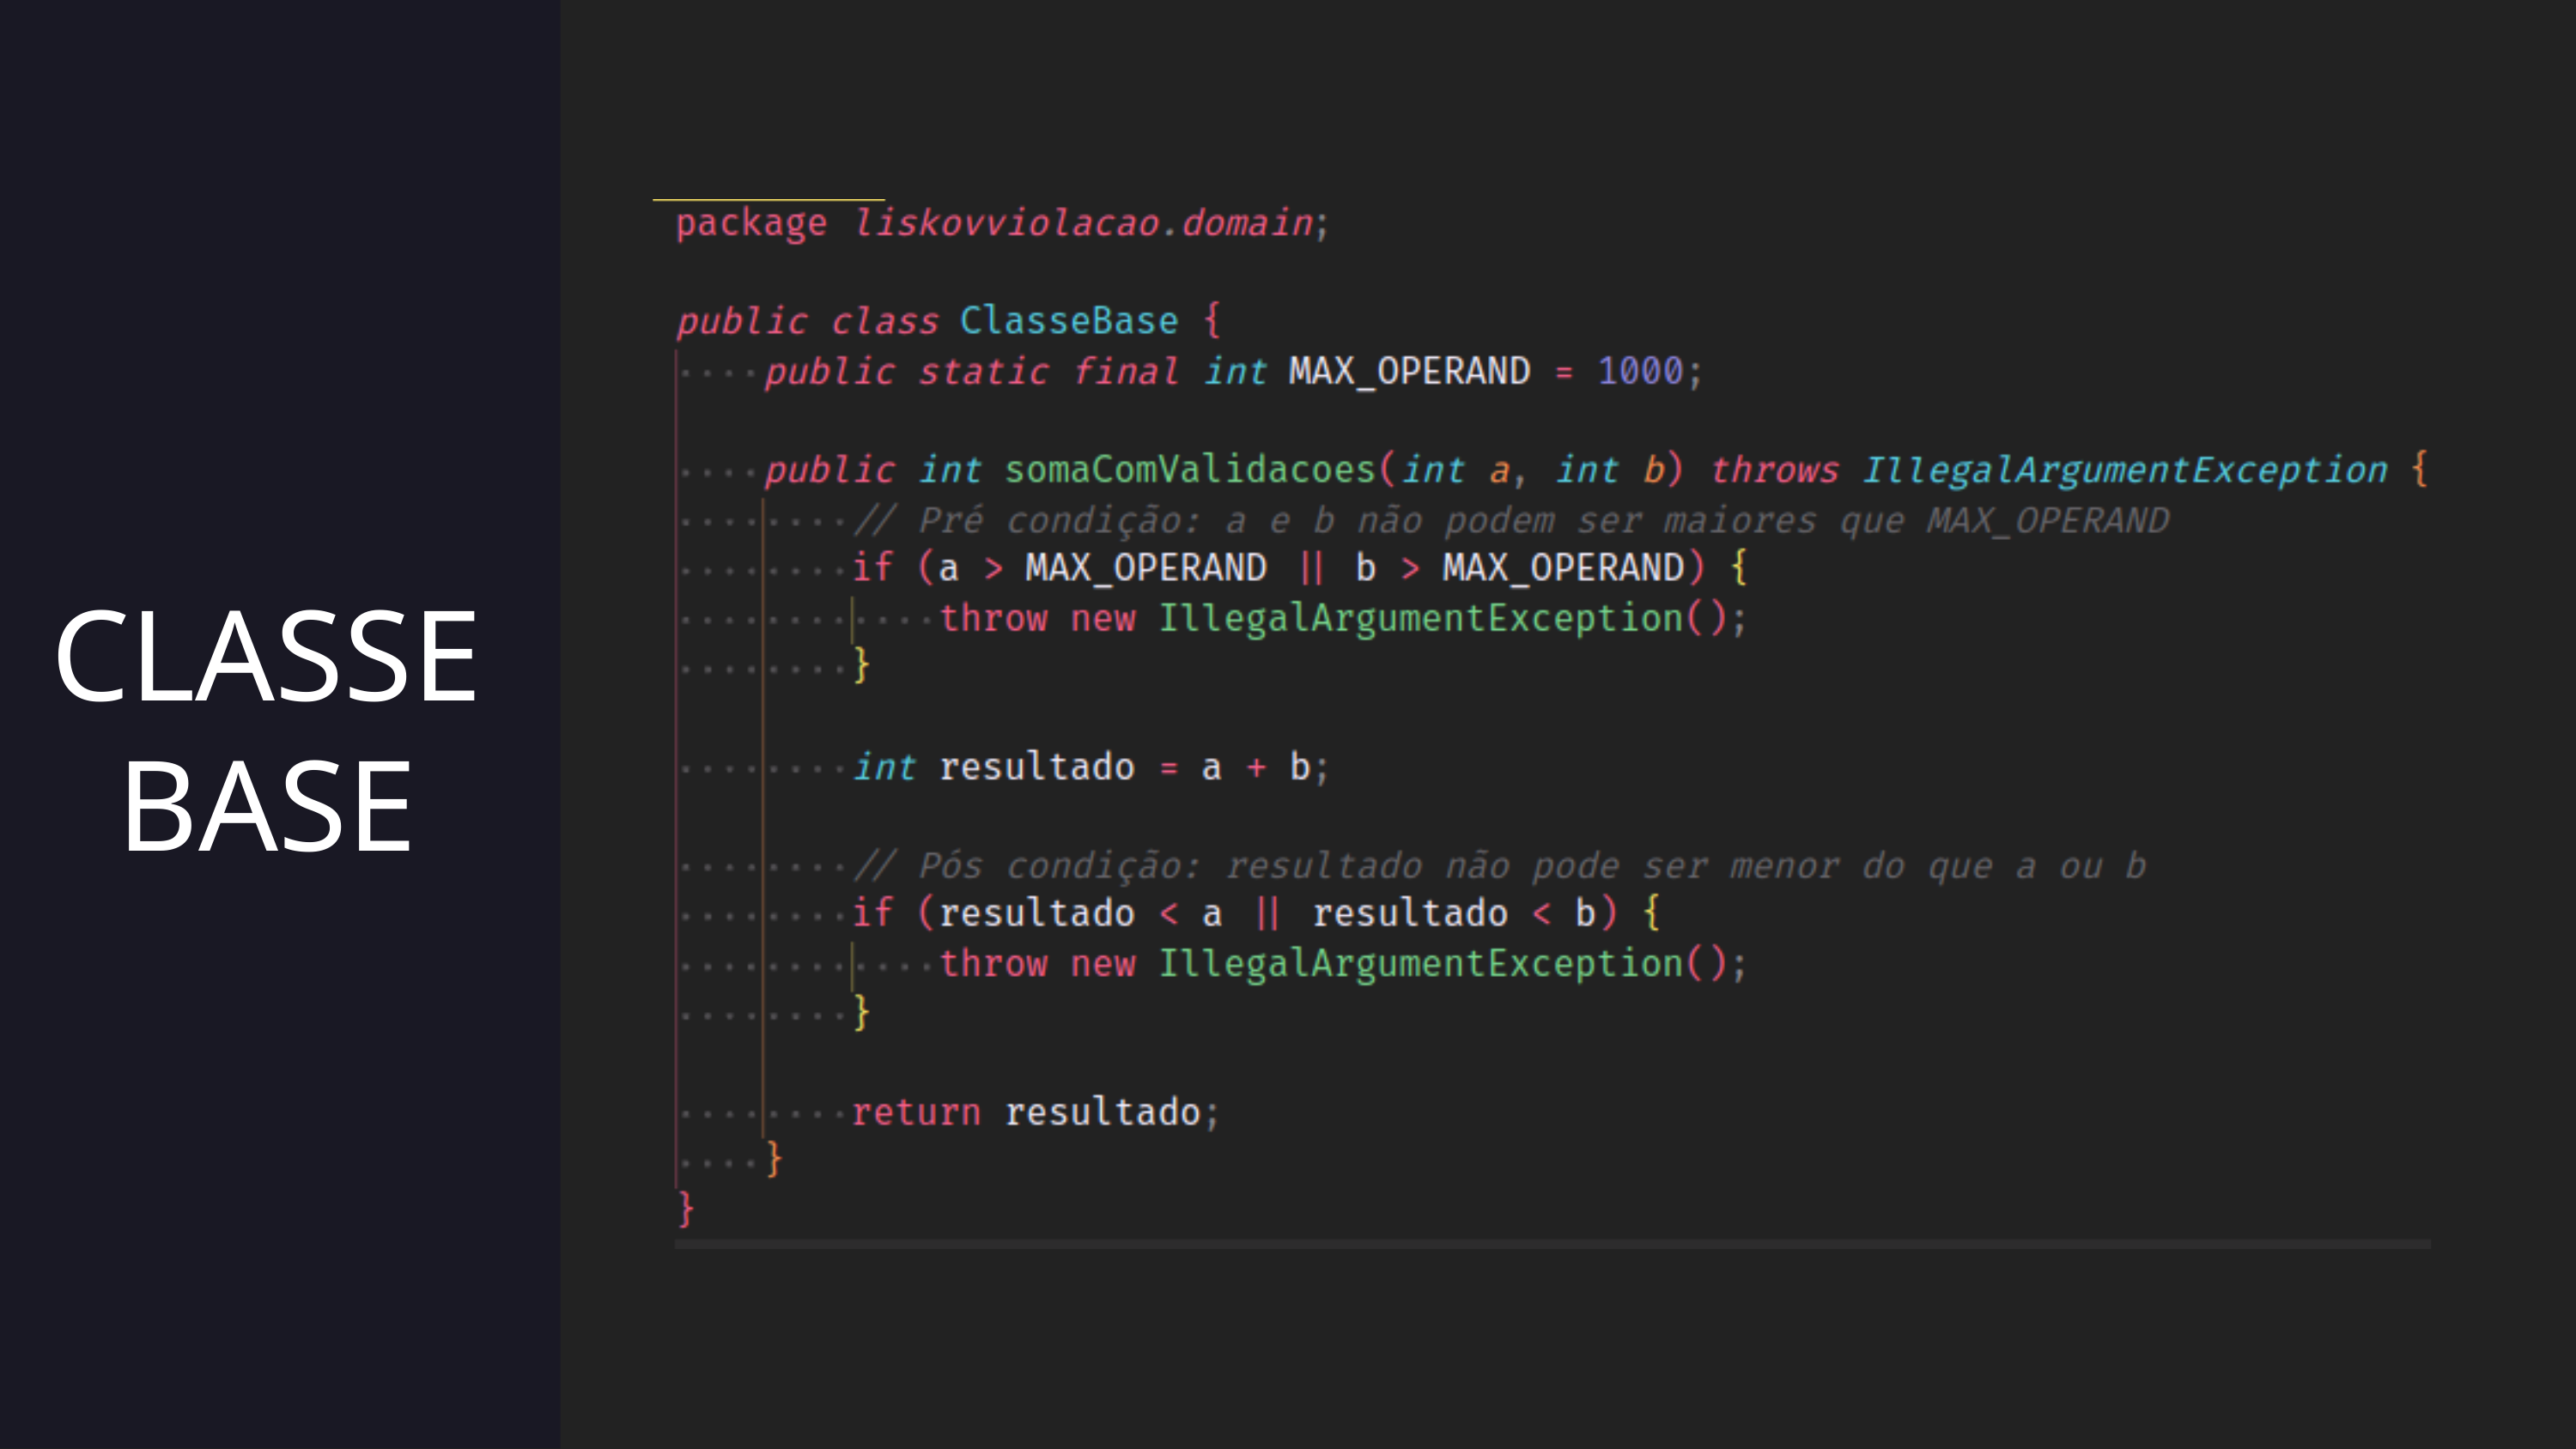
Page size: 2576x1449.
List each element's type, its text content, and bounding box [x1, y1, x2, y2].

text_box CLASSE BASE [33, 575, 501, 876]
text_box [0, 0, 561, 1449]
text_box [653, 199, 2432, 1249]
